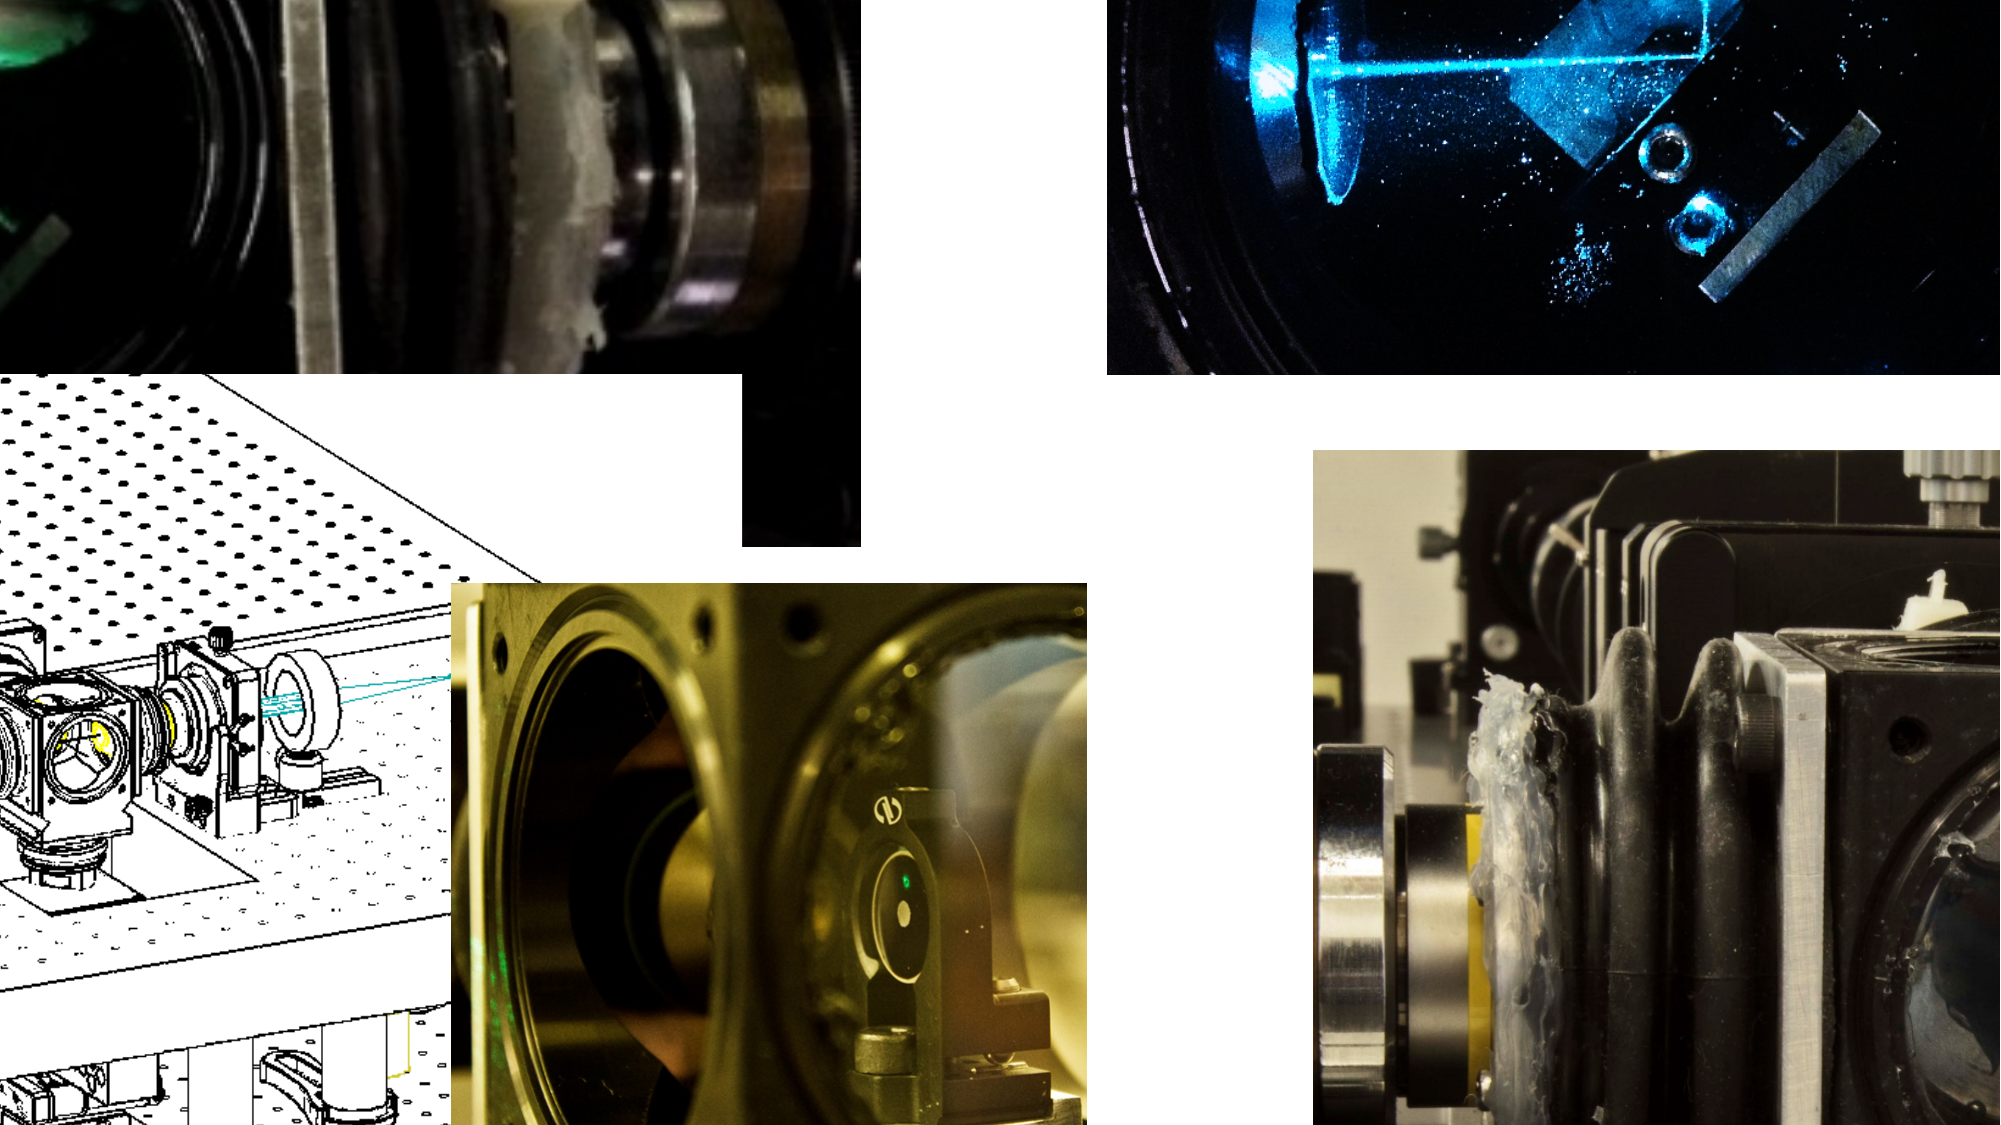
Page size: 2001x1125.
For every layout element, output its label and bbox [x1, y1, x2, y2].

picture [0, 0, 1087, 1125]
list [1313, 450, 2000, 1125]
picture [1107, 0, 2000, 375]
